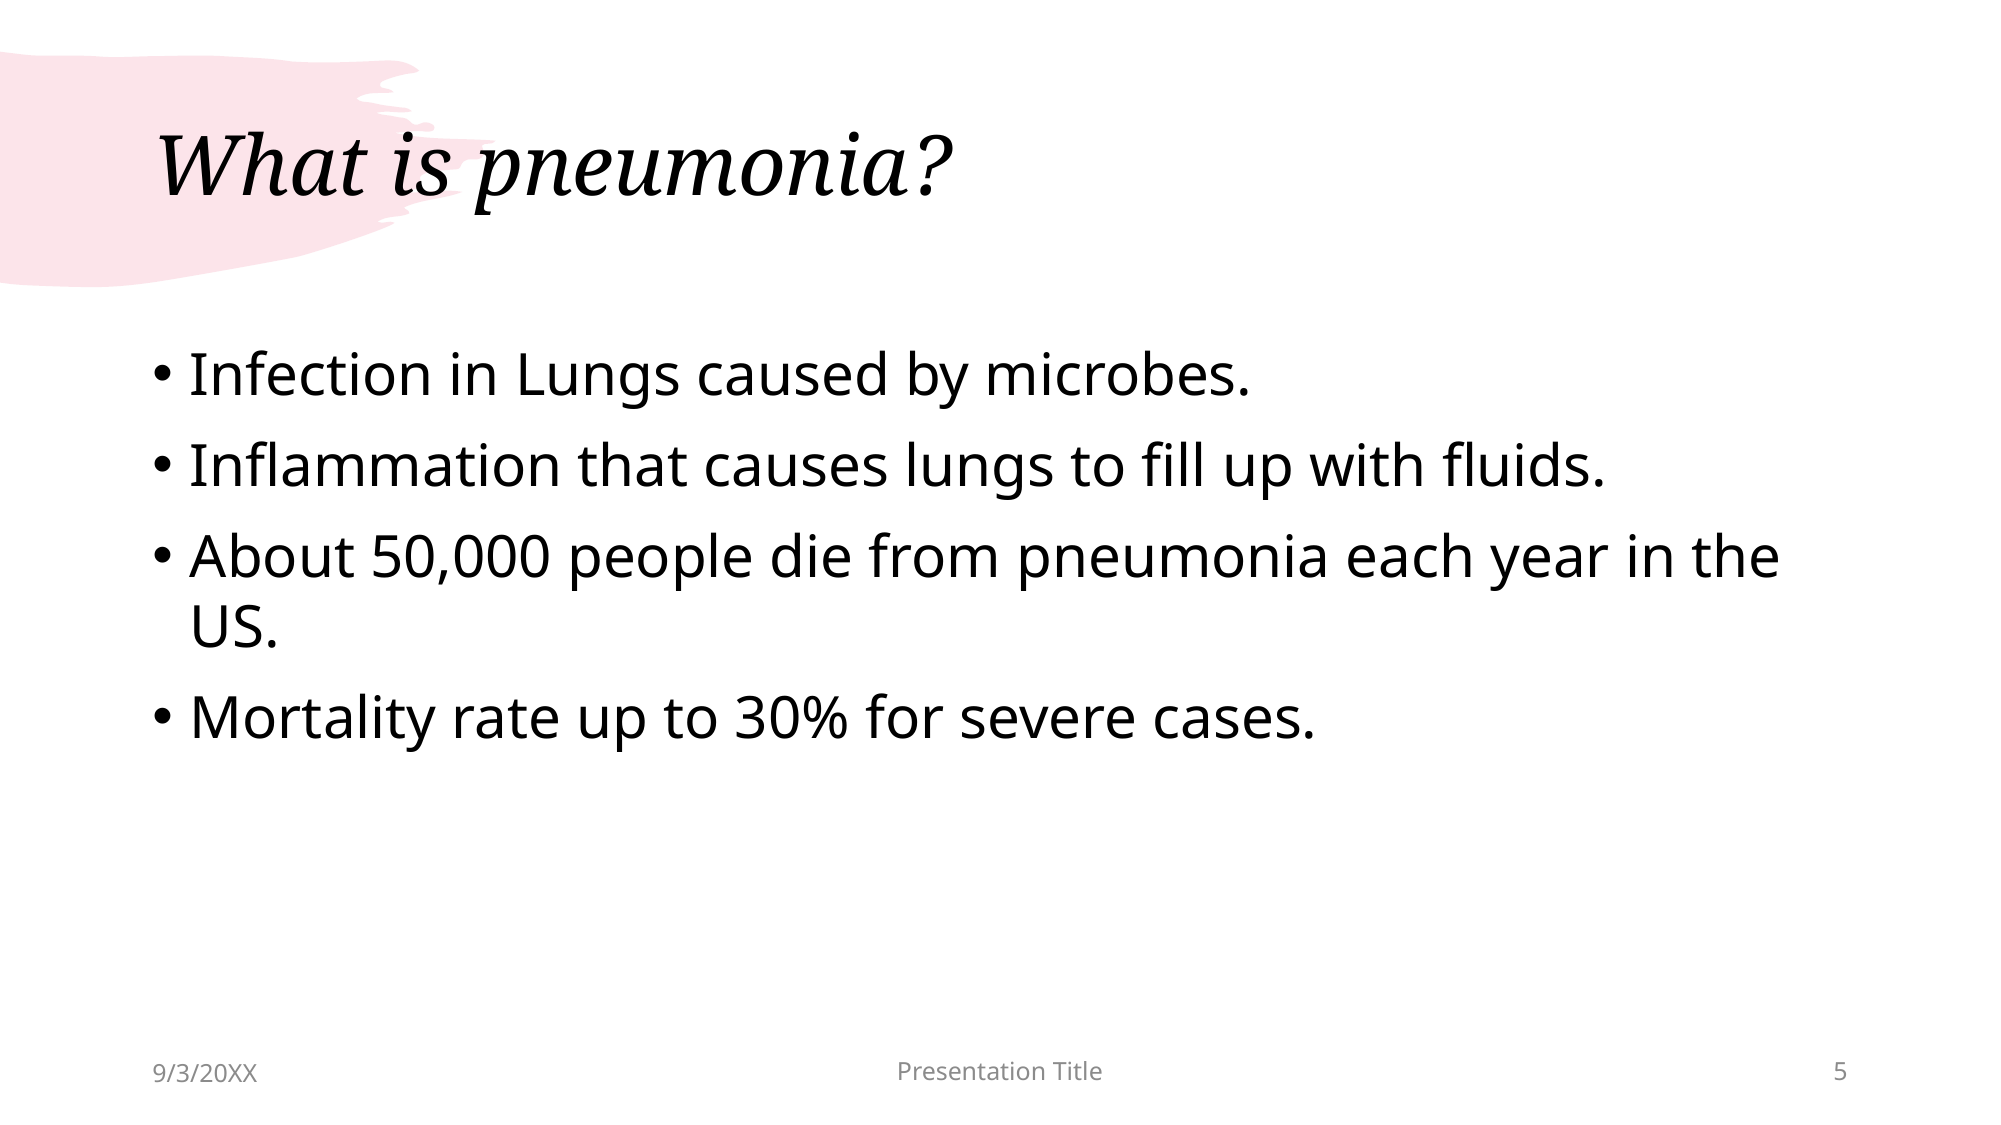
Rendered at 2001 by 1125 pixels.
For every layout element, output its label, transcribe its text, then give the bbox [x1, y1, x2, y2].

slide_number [137, 1042, 588, 1103]
title What is pneumonia? [137, 59, 1863, 278]
list Infection in Lungs caused by microbes. Inflammation that causes lungs to fill up with fluids. About 50,000 people die from pneumonia each year in the US. Mortality rate up to 30% for severe cases. [137, 329, 1863, 1013]
slide_number 5 [1412, 1042, 1863, 1103]
footer Presentation Title [662, 1042, 1338, 1103]
